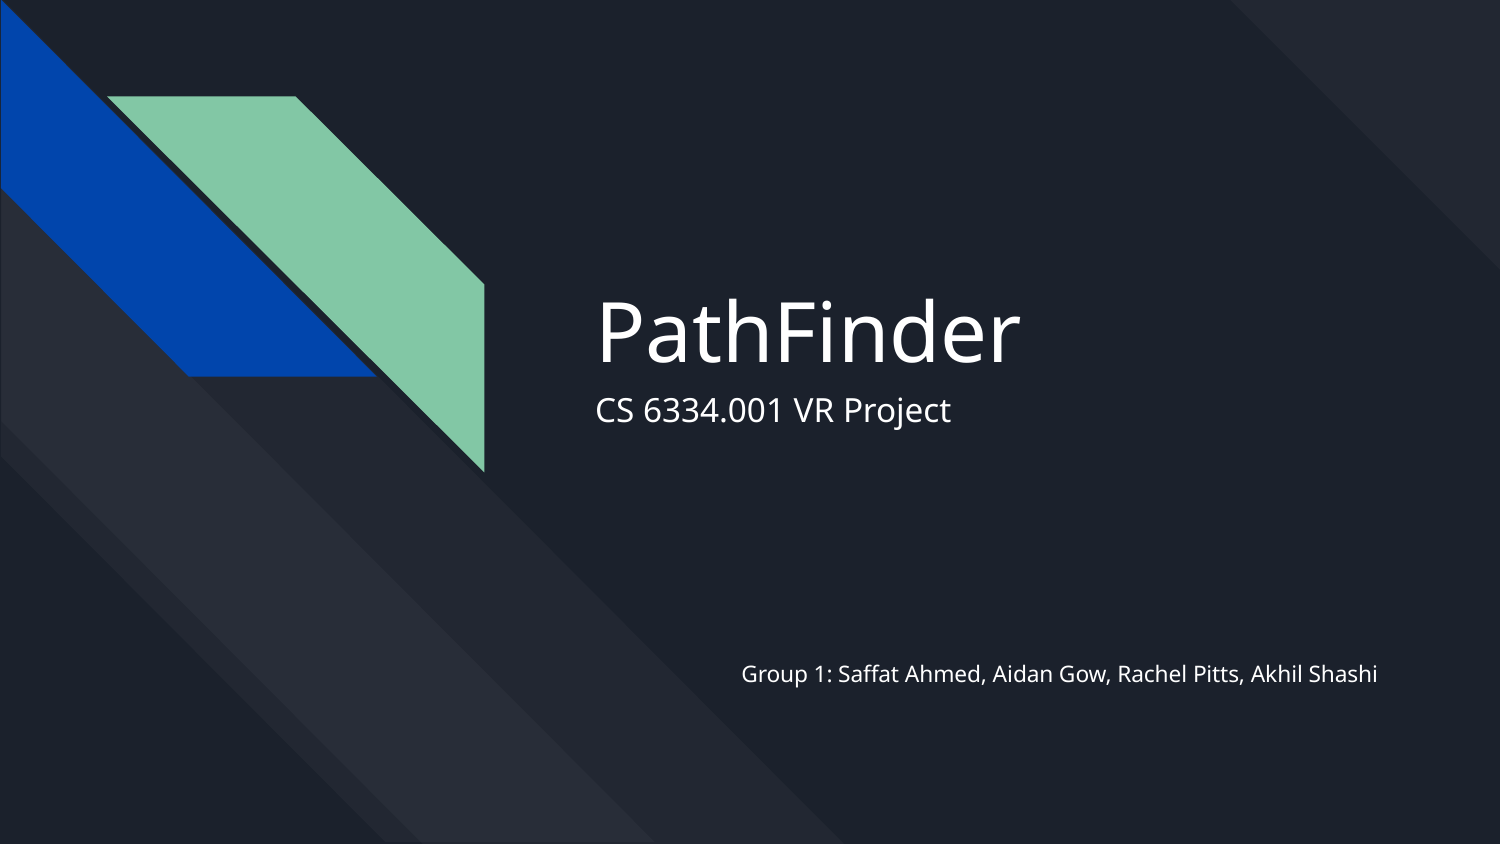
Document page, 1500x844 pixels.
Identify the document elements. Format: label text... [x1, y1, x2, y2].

subtitle Group 1: Saffat Ahmed, Aidan Gow, Rachel Pitts, Akhil Shashi [726, 643, 1488, 727]
title PathFinder CS 6334.001 VR Project [580, 258, 1404, 518]
